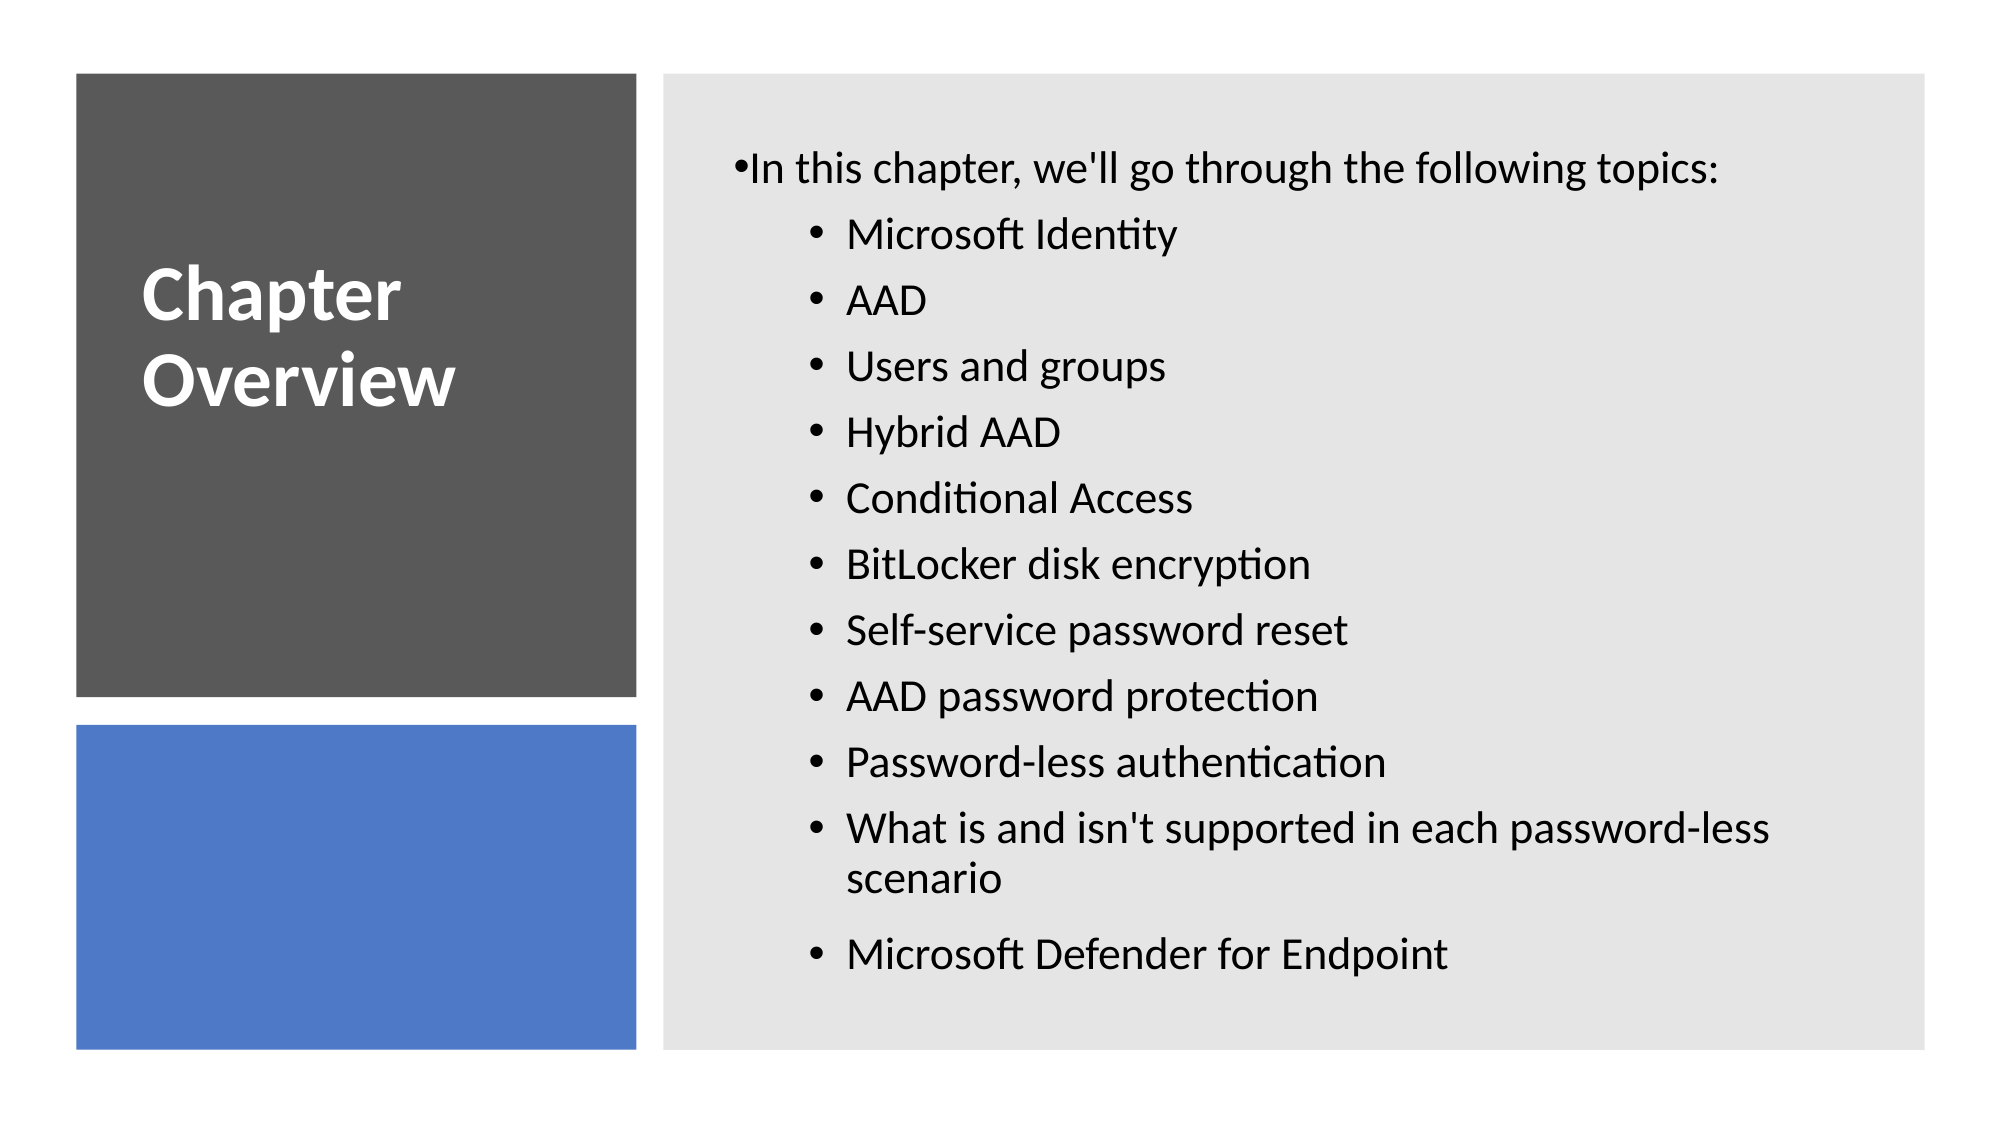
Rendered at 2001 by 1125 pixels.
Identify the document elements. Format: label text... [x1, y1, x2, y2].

text_box [662, 72, 1926, 1051]
list In this chapter, we'll go through the following topics: Microsoft Identity AAD Users and groups Hybrid AAD Conditional Access BitLocker disk encryption Self-service password reset AAD password protection Password-less authentication What is and isn't supported in each password-less scenario Microsoft Defender for Endpoint [718, 112, 1873, 1011]
title Chapter Overview [127, 120, 595, 652]
text_box [75, 72, 637, 698]
text_box [75, 724, 637, 1051]
